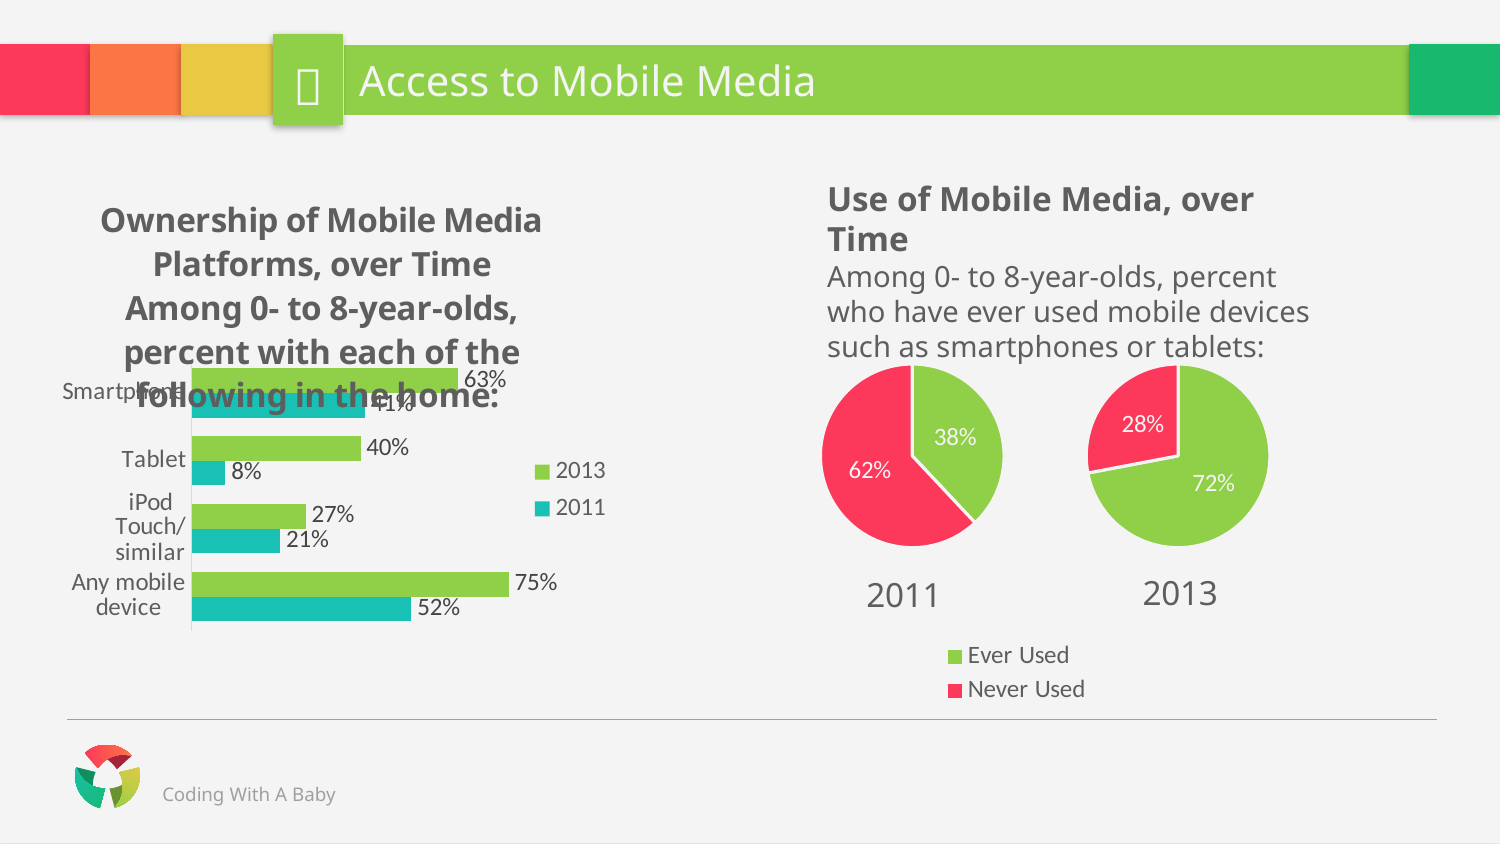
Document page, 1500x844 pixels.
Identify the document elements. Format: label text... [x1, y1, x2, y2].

text_box [90, 44, 180, 115]
chart [787, 315, 1388, 772]
text_box Use of Mobile Media, over Time Among 0- to 8-year-olds, percent who have ever used mobile devices such as smartphones or tablets: [812, 170, 1350, 314]
text_box [0, 44, 89, 115]
text_box [181, 44, 243, 115]
text_box [1409, 44, 1500, 115]
chart [9, 170, 635, 652]
title Access to Mobile Media [373, 45, 1407, 115]
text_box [248, 33, 369, 125]
